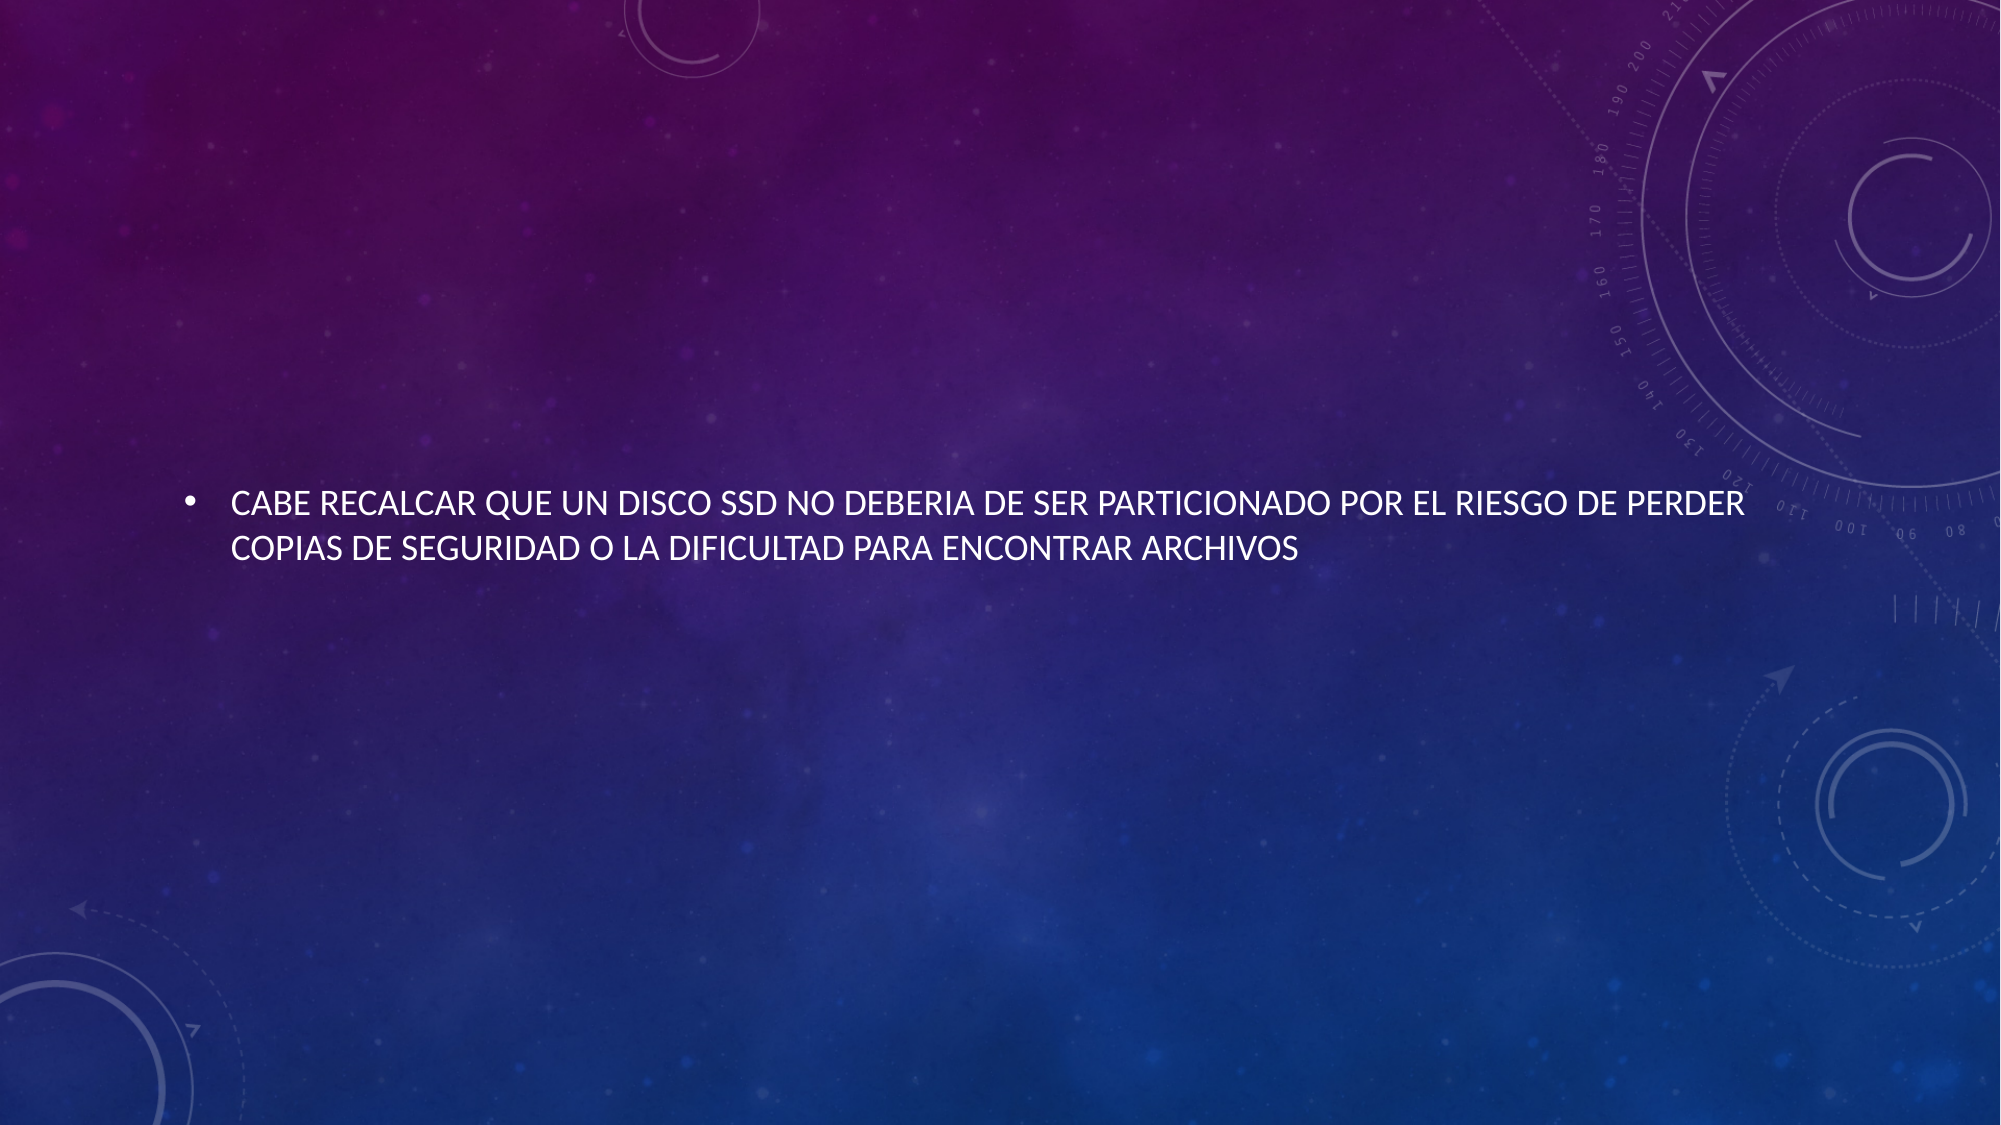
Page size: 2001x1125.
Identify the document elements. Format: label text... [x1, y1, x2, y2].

list CABE RECALCAR QUE UN DISCO SSD NO DEBERIA DE SER PARTICIONADO POR EL RIESGO DE PERDER COPIAS DE SEGURIDAD O LA DIFICULTAD PARA ENCONTRAR ARCHIVOS [169, 223, 1831, 822]
picture [0, 0, 2001, 1125]
